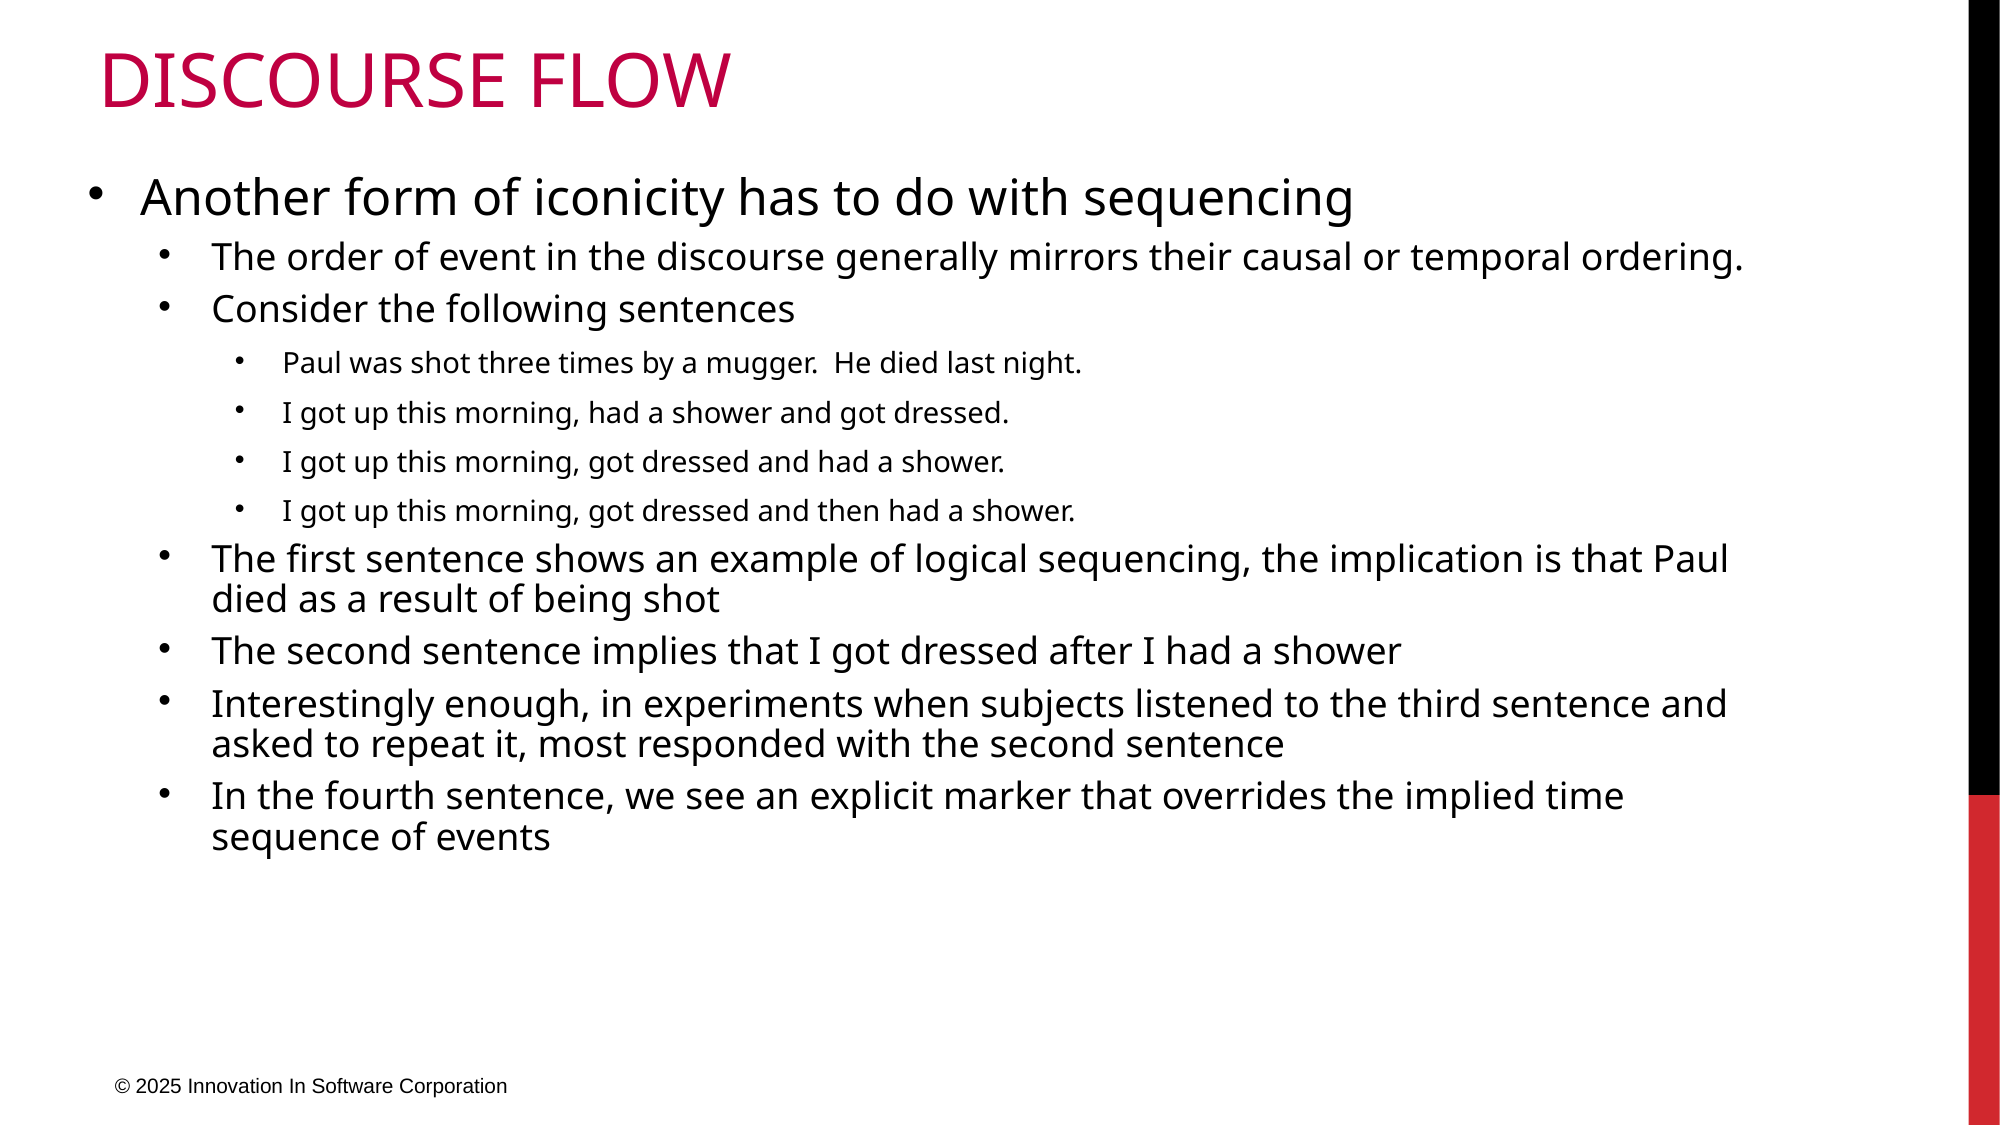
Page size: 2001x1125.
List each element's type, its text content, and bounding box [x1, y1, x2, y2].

list Another form of iconicity has to do with sequencing The order of event in the discourse generally mirrors their causal or temporal ordering. Consider the following sentences Paul was shot three times by a mugger. He died last night. I got up this morning, had a shower and got dressed. I got up this morning, got dressed and had a shower. I got up this morning, got dressed and then had a shower. The first sentence shows an example of logical sequencing, the implication is that Paul died as a result of being shot The second sentence implies that I got dressed after I had a shower Interestingly enough, in experiments when subjects listened to the third sentence and asked to repeat it, most responded with the second sentence In the fourth sentence, we see an explicit marker that overrides the implied time sequence of events [69, 172, 1766, 990]
title Discourse Flow [98, 0, 1770, 186]
footer © 2025 Innovation In Software Corporation [99, 1065, 850, 1112]
